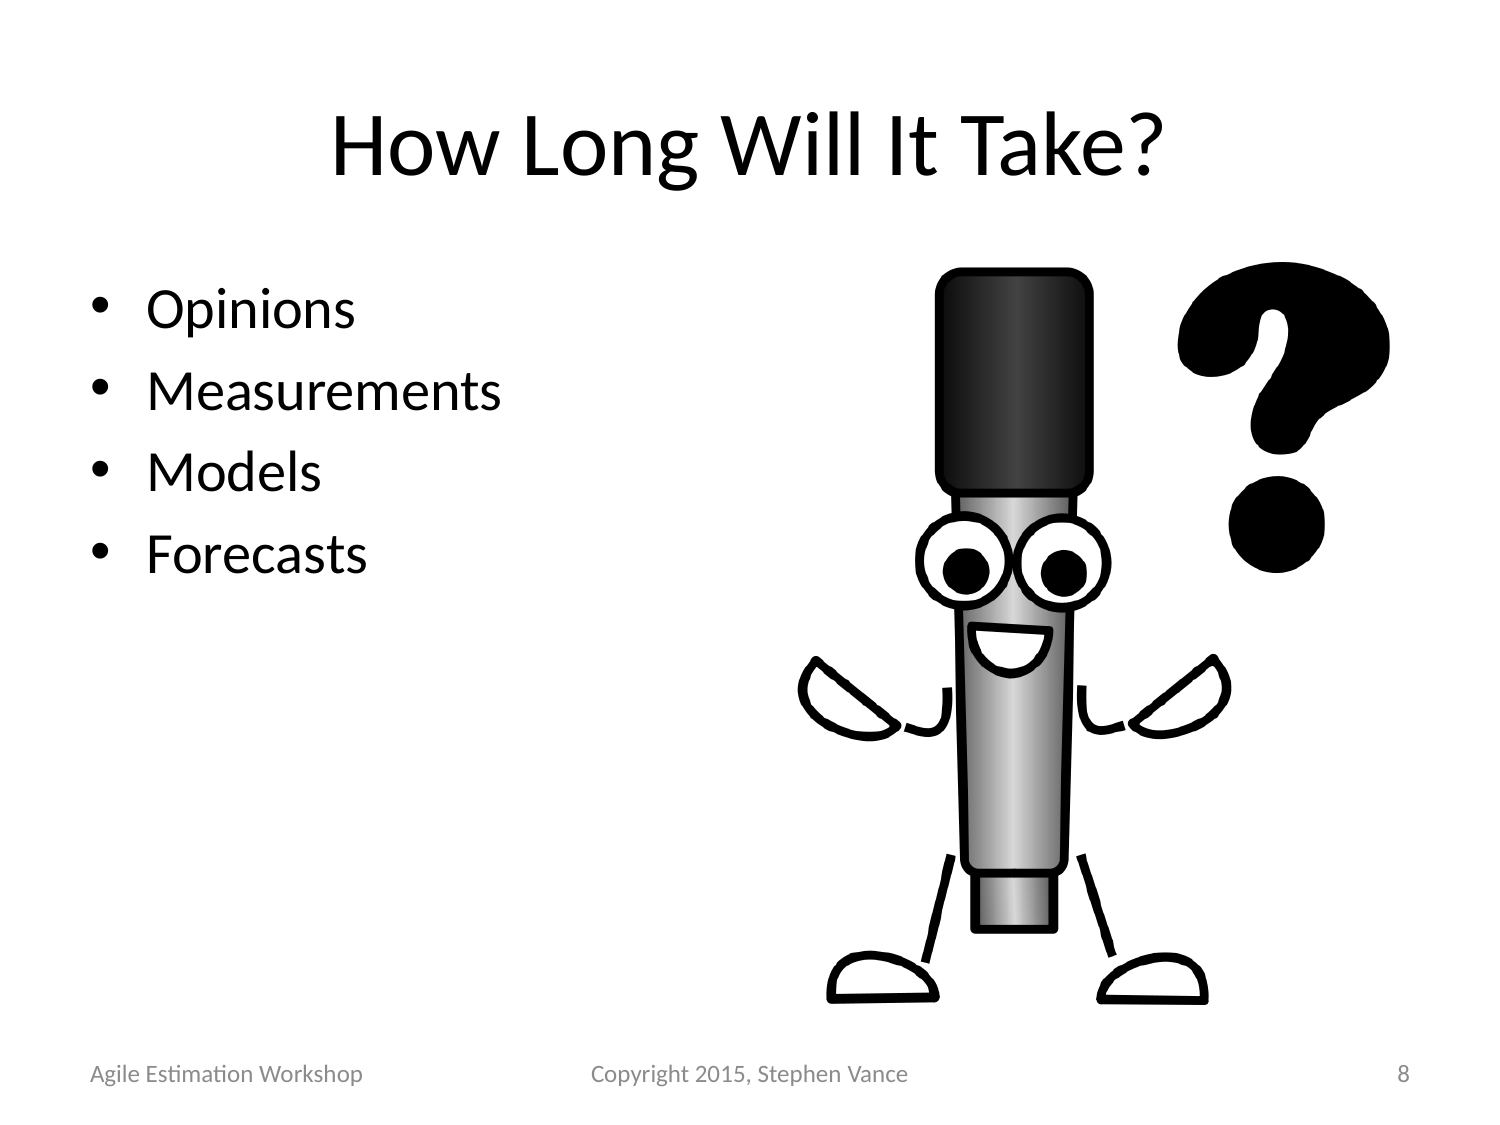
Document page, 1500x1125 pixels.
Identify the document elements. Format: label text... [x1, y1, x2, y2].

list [762, 262, 1426, 1006]
title How Long Will It Take? [75, 45, 1425, 233]
footer Copyright 2015, Stephen Vance [512, 1042, 988, 1103]
list Opinions Measurements Models Forecasts [75, 262, 738, 1005]
slide_number 8 [1074, 1042, 1425, 1103]
slide_number Agile Estimation Workshop [75, 1042, 425, 1103]
